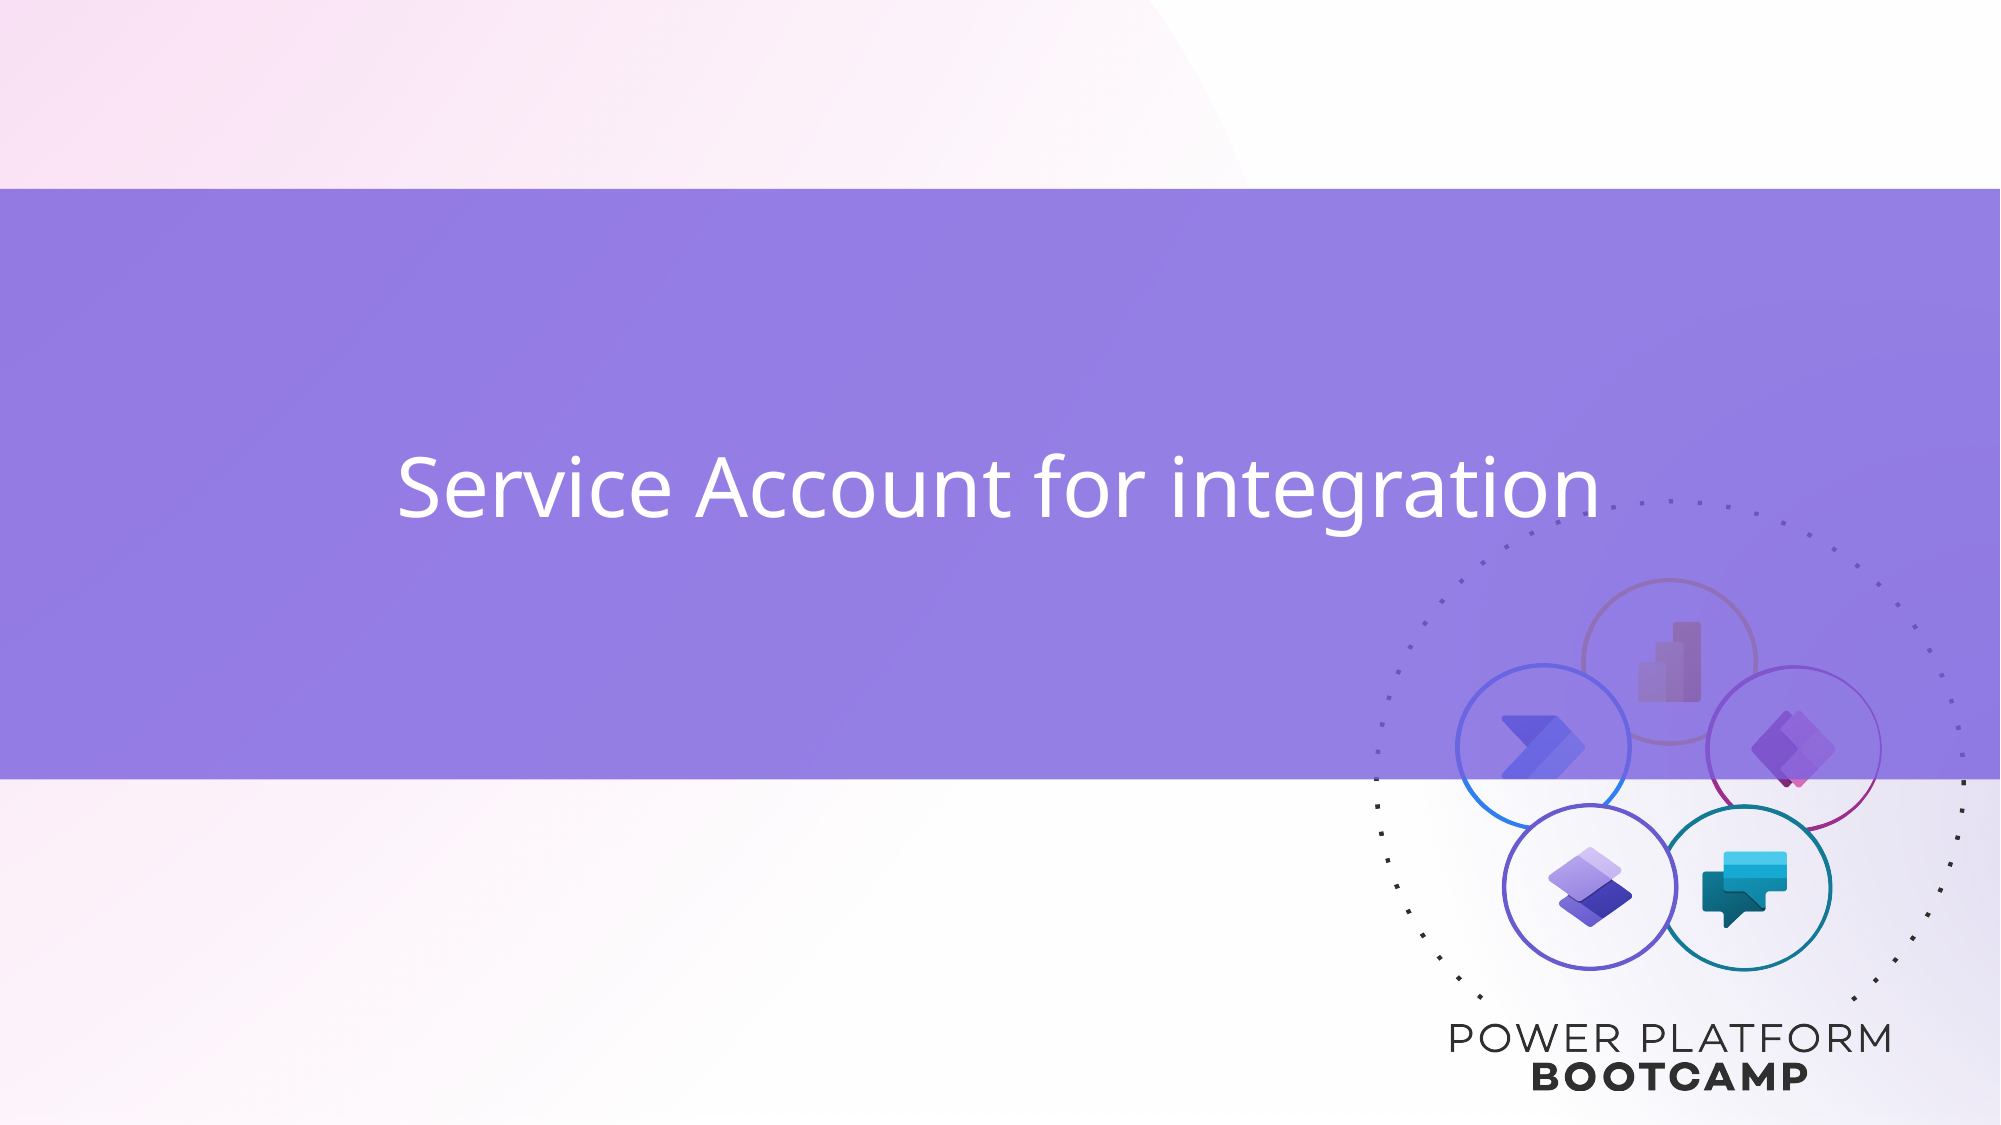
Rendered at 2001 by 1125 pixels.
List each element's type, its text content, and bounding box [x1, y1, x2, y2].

text_box Service Account for integration [0, 188, 2000, 780]
picture [0, 0, 2001, 1125]
